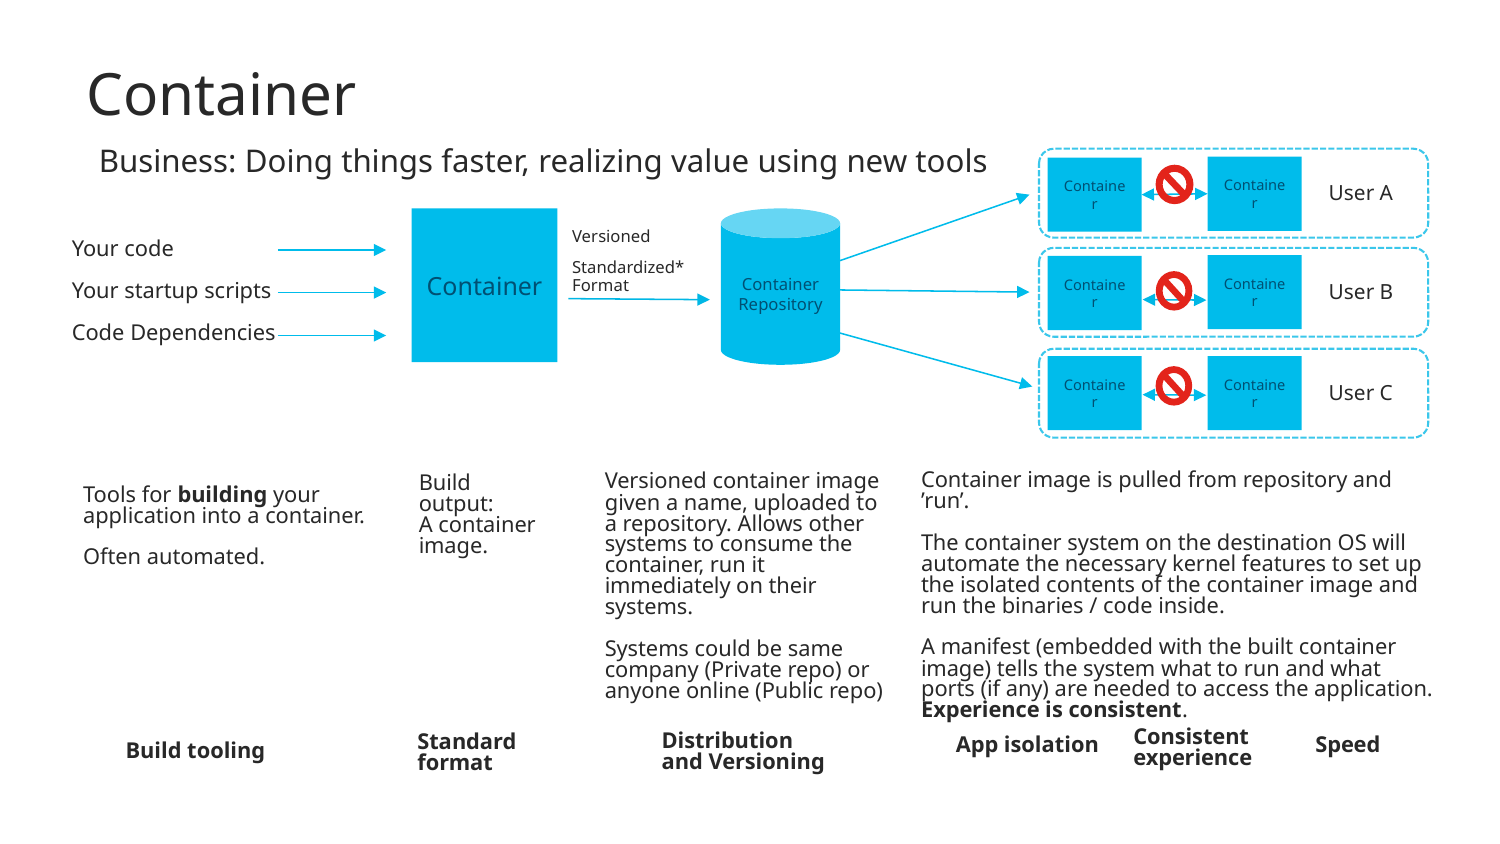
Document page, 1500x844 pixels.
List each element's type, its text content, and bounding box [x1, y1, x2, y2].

text_box Build output: A container image. [403, 434, 566, 598]
text_box User A [1314, 175, 1416, 213]
text_box Distribution and Versioning [646, 729, 852, 776]
text_box User C [1314, 375, 1416, 413]
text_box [839, 332, 1033, 387]
text_box Versioned Standardized* Format [557, 221, 721, 303]
title Container [71, 27, 1441, 171]
text_box Build tooling [110, 728, 333, 775]
text_box Consistent experience [1118, 725, 1324, 772]
text_box [1039, 247, 1429, 337]
text_box [1039, 348, 1429, 438]
text_box Versioned container image given a name, uploaded to a repository. Allows other systems to consume the container, run it immediately on their systems. Systems could be same company (Private repo) or anyone online (Public repo) [589, 460, 906, 715]
text_box App isolation [940, 723, 1151, 770]
text_box User B [1314, 274, 1416, 312]
text_box Container Repository [720, 208, 841, 365]
text_box Speed [1300, 723, 1416, 770]
text_box Tools for building your application into a container. Often automated. [68, 429, 384, 625]
text_box Container image is pulled from repository and ’run’. The container system on the destination OS will automate the necessary kernel features to set up the isolated contents of the container image and run the binaries / code inside. A manifest (embedded with the built container image) tells the system what to run and what ports (if any) are needed to access the application. Experience is consistent. [906, 469, 1451, 724]
text_box [1039, 148, 1429, 238]
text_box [839, 289, 1030, 293]
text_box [839, 194, 1030, 261]
list Business: Doing things faster, realizing value using new tools [84, 137, 1500, 200]
text_box Your code Your startup scripts Code Dependencies [56, 222, 300, 363]
text_box Standard format [402, 730, 558, 777]
text_box Container [410, 206, 559, 364]
